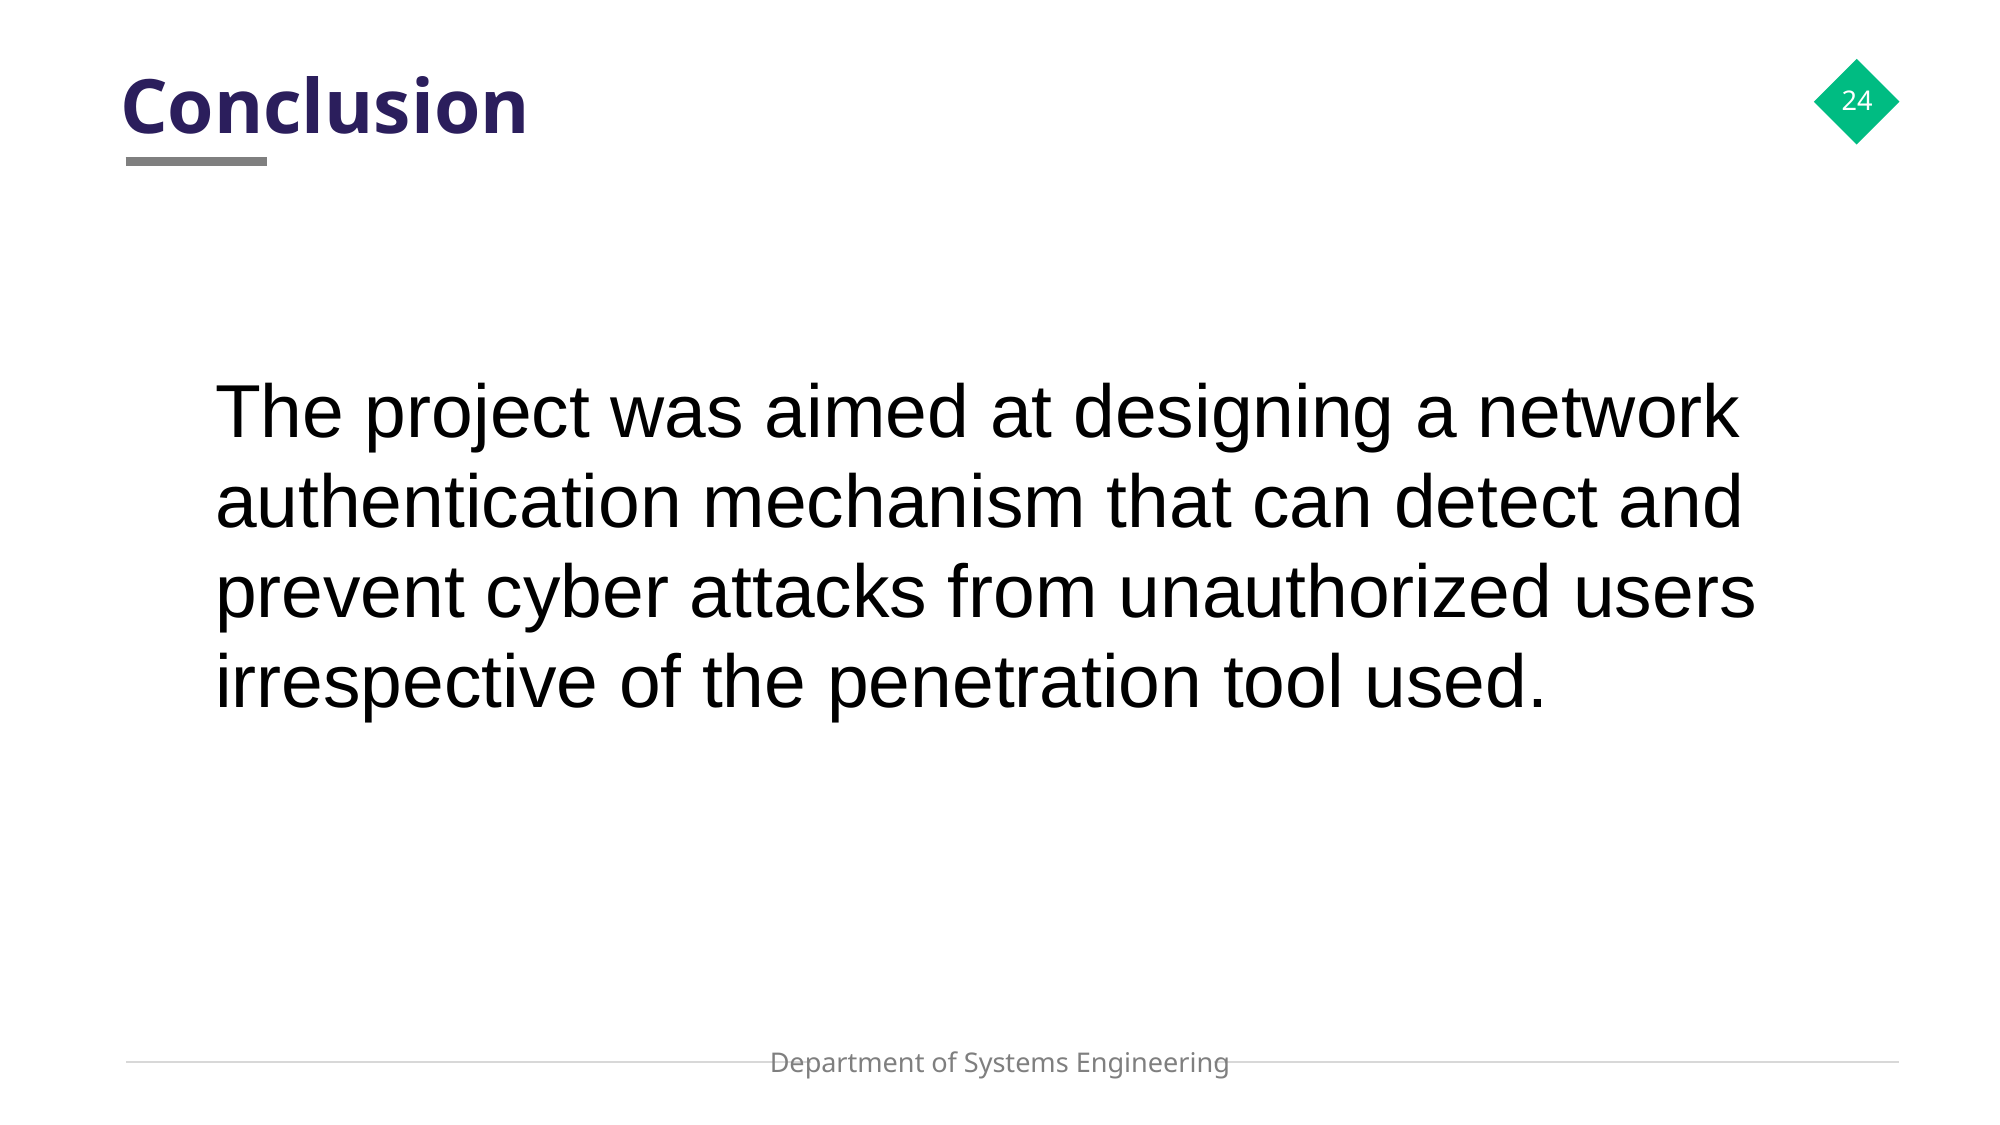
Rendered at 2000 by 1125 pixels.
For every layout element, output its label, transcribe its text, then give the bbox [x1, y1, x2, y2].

title Conclusion [99, 45, 1900, 162]
text_box The project was aimed at designing a network authentication mechanism that can detect and prevent cyber attacks from unauthorized users irrespective of the penetration tool used. [199, 347, 1800, 778]
footer Department of Systems Engineering [580, 1031, 1419, 1092]
slide_number 24 [1814, 59, 1900, 145]
